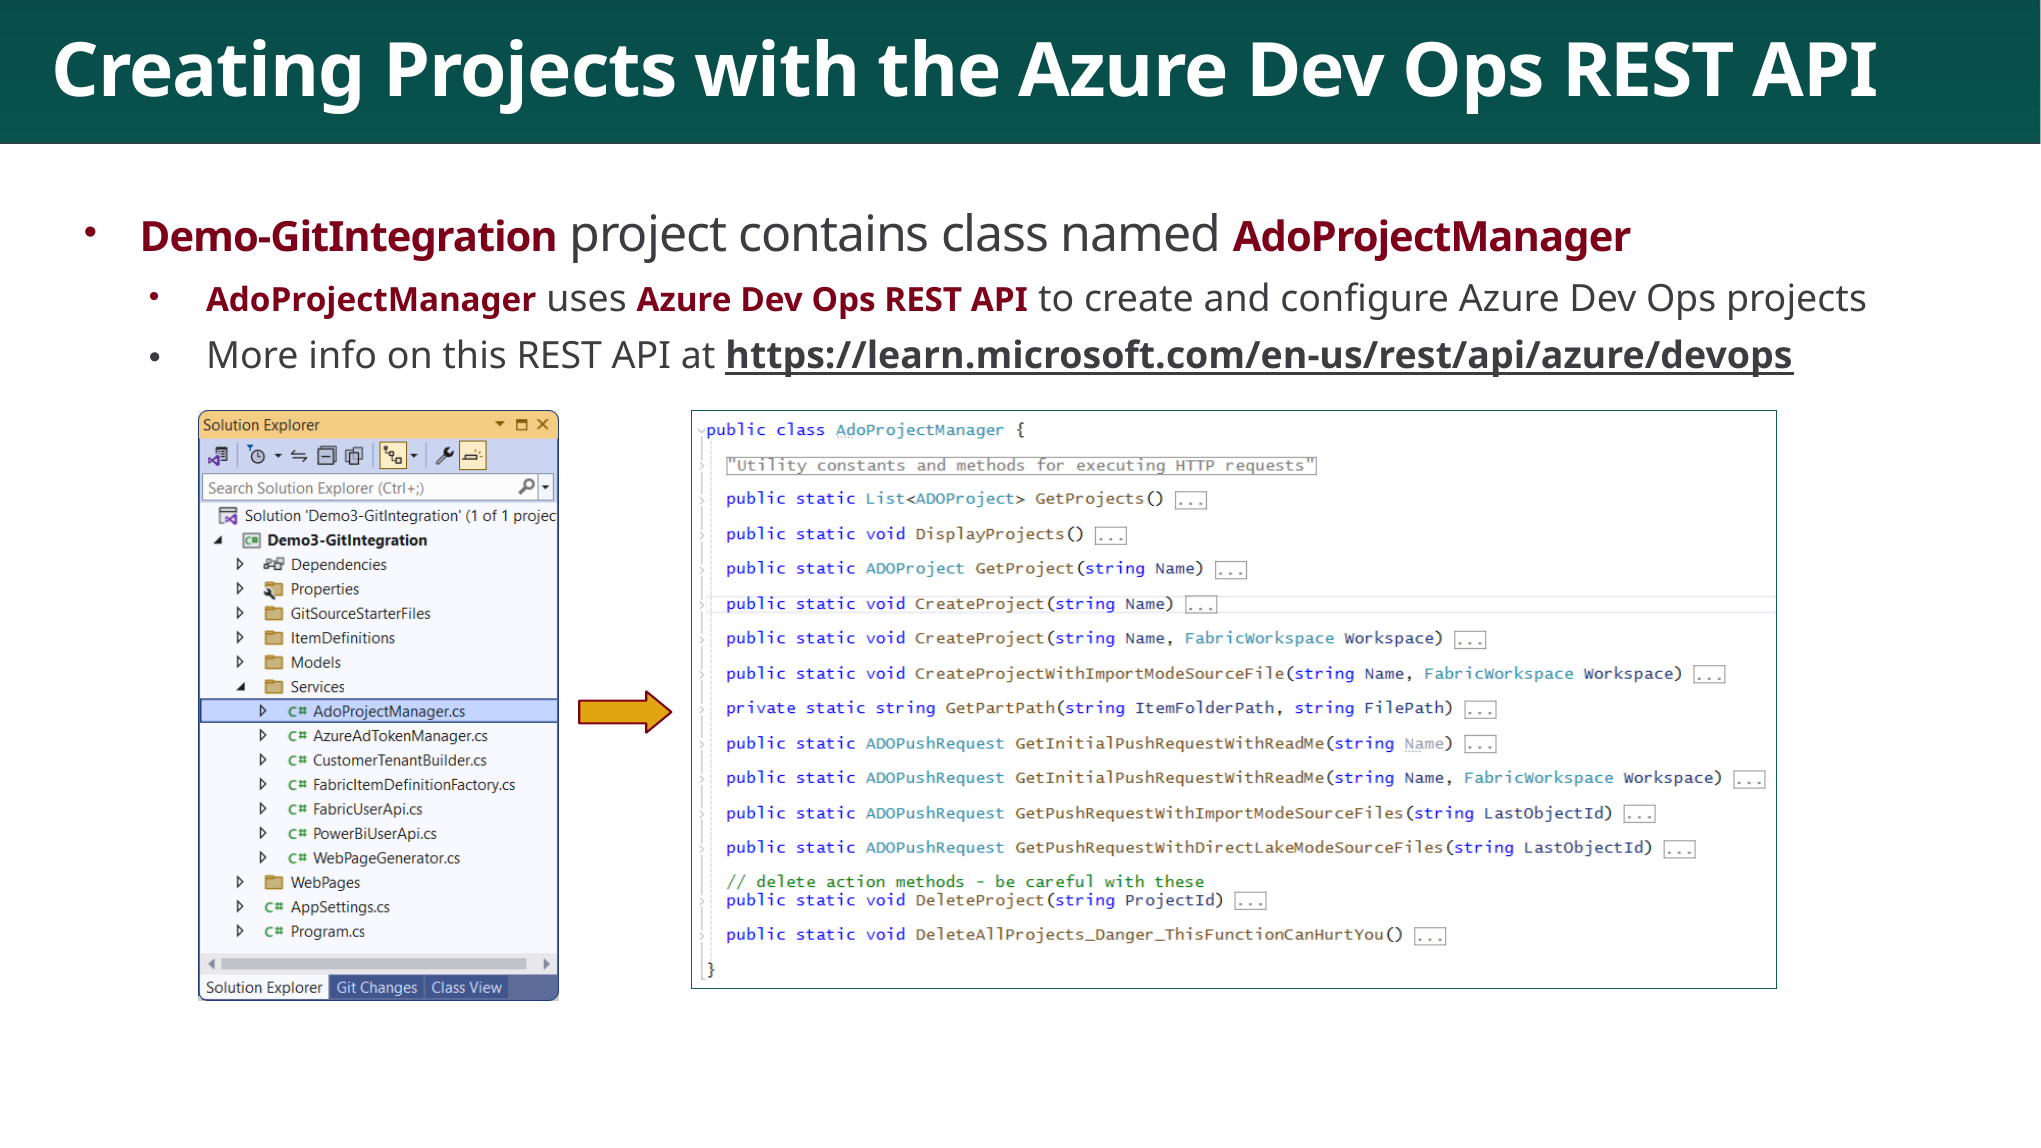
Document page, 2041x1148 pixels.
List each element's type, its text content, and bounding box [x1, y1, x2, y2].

text_box [578, 690, 673, 734]
picture [691, 410, 1777, 990]
title Creating Projects with the Azure Dev Ops REST API [51, 31, 1988, 113]
list Demo-GitIntegration project contains class named AdoProjectManager AdoProjectManager uses Azure Dev Ops REST API to create and configure Azure Dev Ops projects More info on this REST API at https://learn.microsoft.com/en-us/rest/api/azure/devops [83, 201, 1988, 379]
picture [198, 410, 559, 1002]
